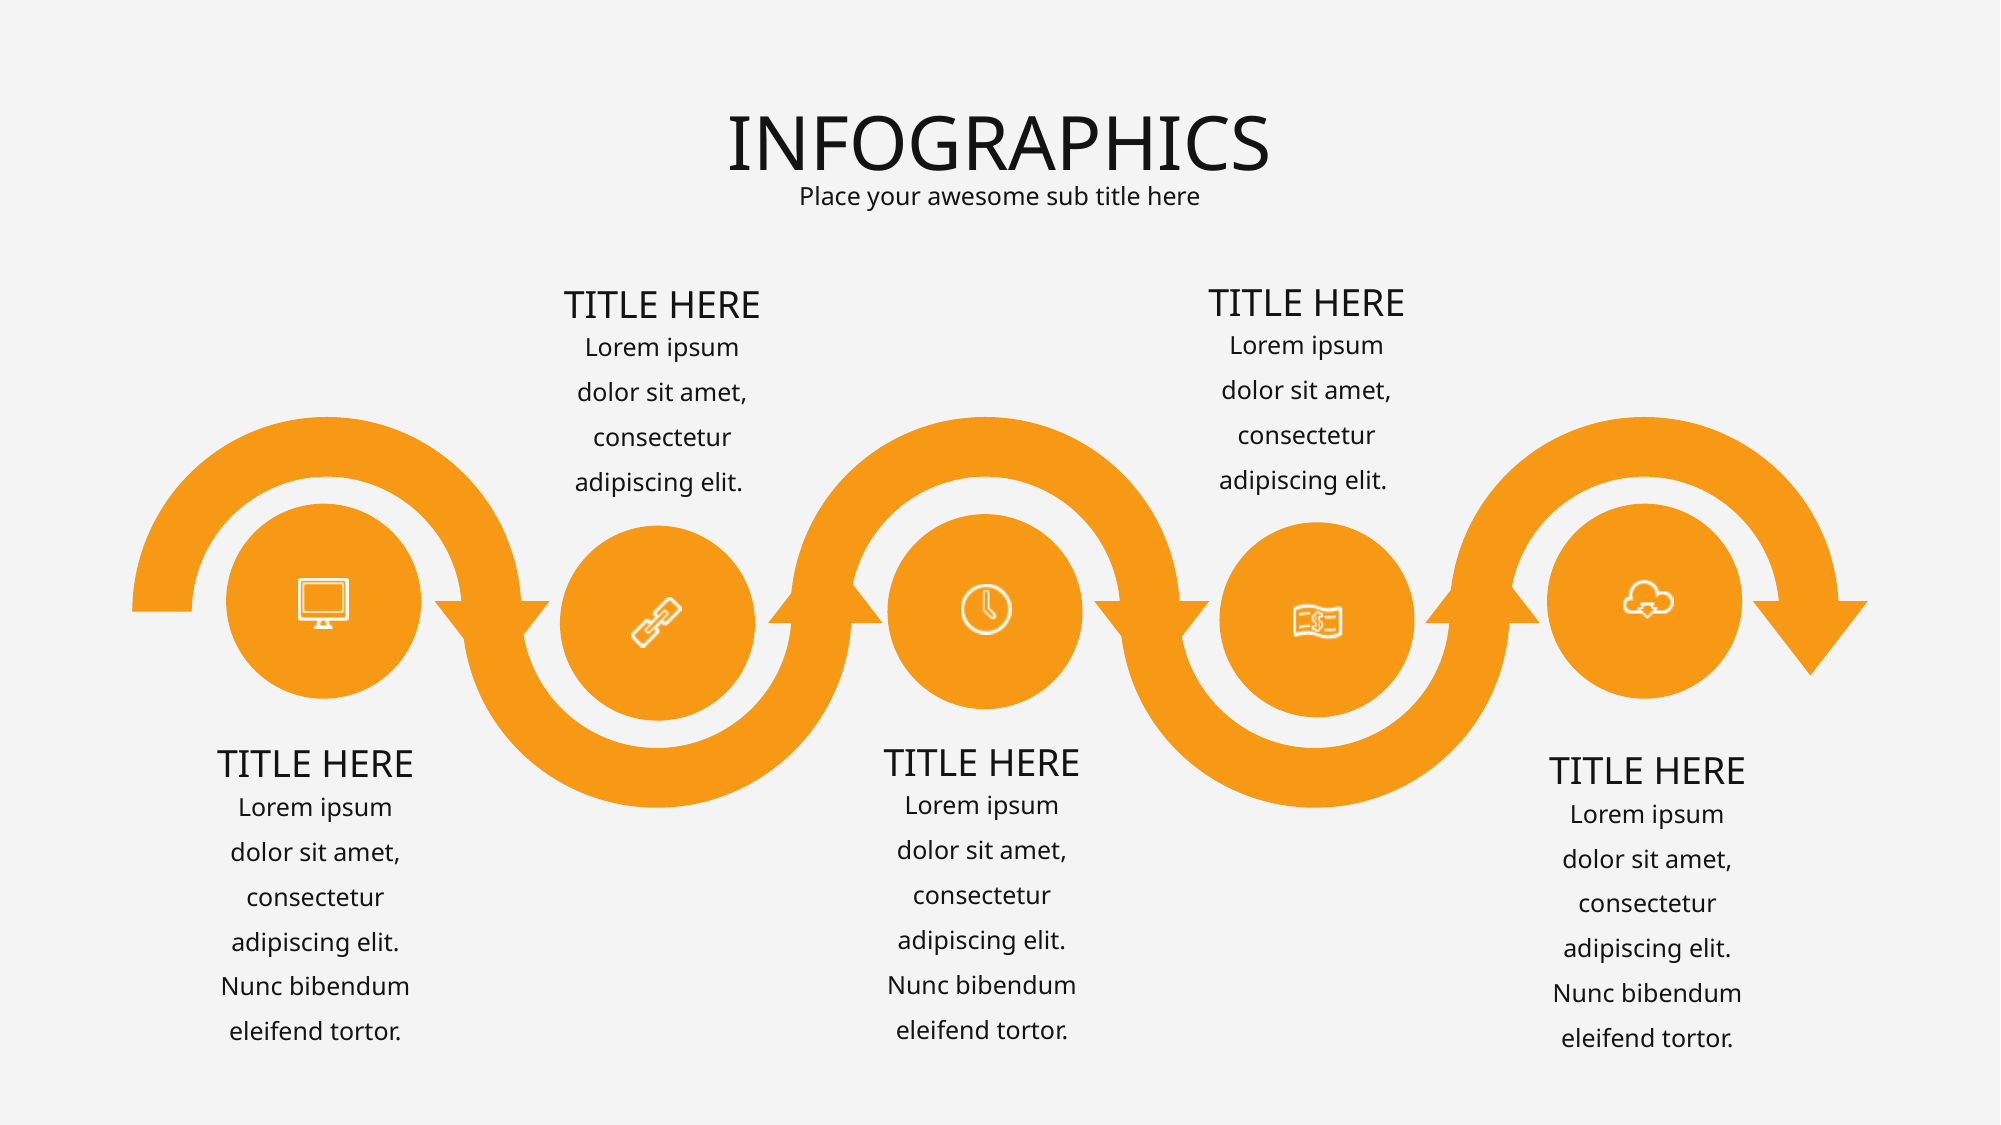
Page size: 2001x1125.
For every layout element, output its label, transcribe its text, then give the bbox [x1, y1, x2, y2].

picture [631, 597, 682, 648]
text_box TITLE HERE [543, 250, 782, 334]
text_box Lorem ipsum dolor sit amet, consectetur adipiscing elit. Nunc bibendum eleifend tortor. [196, 808, 435, 1054]
picture [1623, 574, 1674, 626]
text_box Lorem ipsum dolor sit amet, consectetur adipiscing elit. Nunc bibendum eleifend tortor. [862, 808, 1102, 1052]
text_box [132, 416, 1868, 808]
picture [961, 584, 1012, 635]
text_box Lorem ipsum dolor sit amet, consectetur adipiscing elit. Nunc bibendum eleifend tortor. [1528, 808, 1767, 1060]
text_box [92, 42, 1907, 206]
picture [1293, 597, 1344, 648]
text_box TITLE HERE [1187, 248, 1427, 331]
text_box Lorem ipsum dolor sit amet, consectetur adipiscing elit. [543, 334, 782, 416]
text_box Lorem ipsum dolor sit amet, consectetur adipiscing elit. [1187, 331, 1427, 416]
picture [298, 578, 349, 629]
